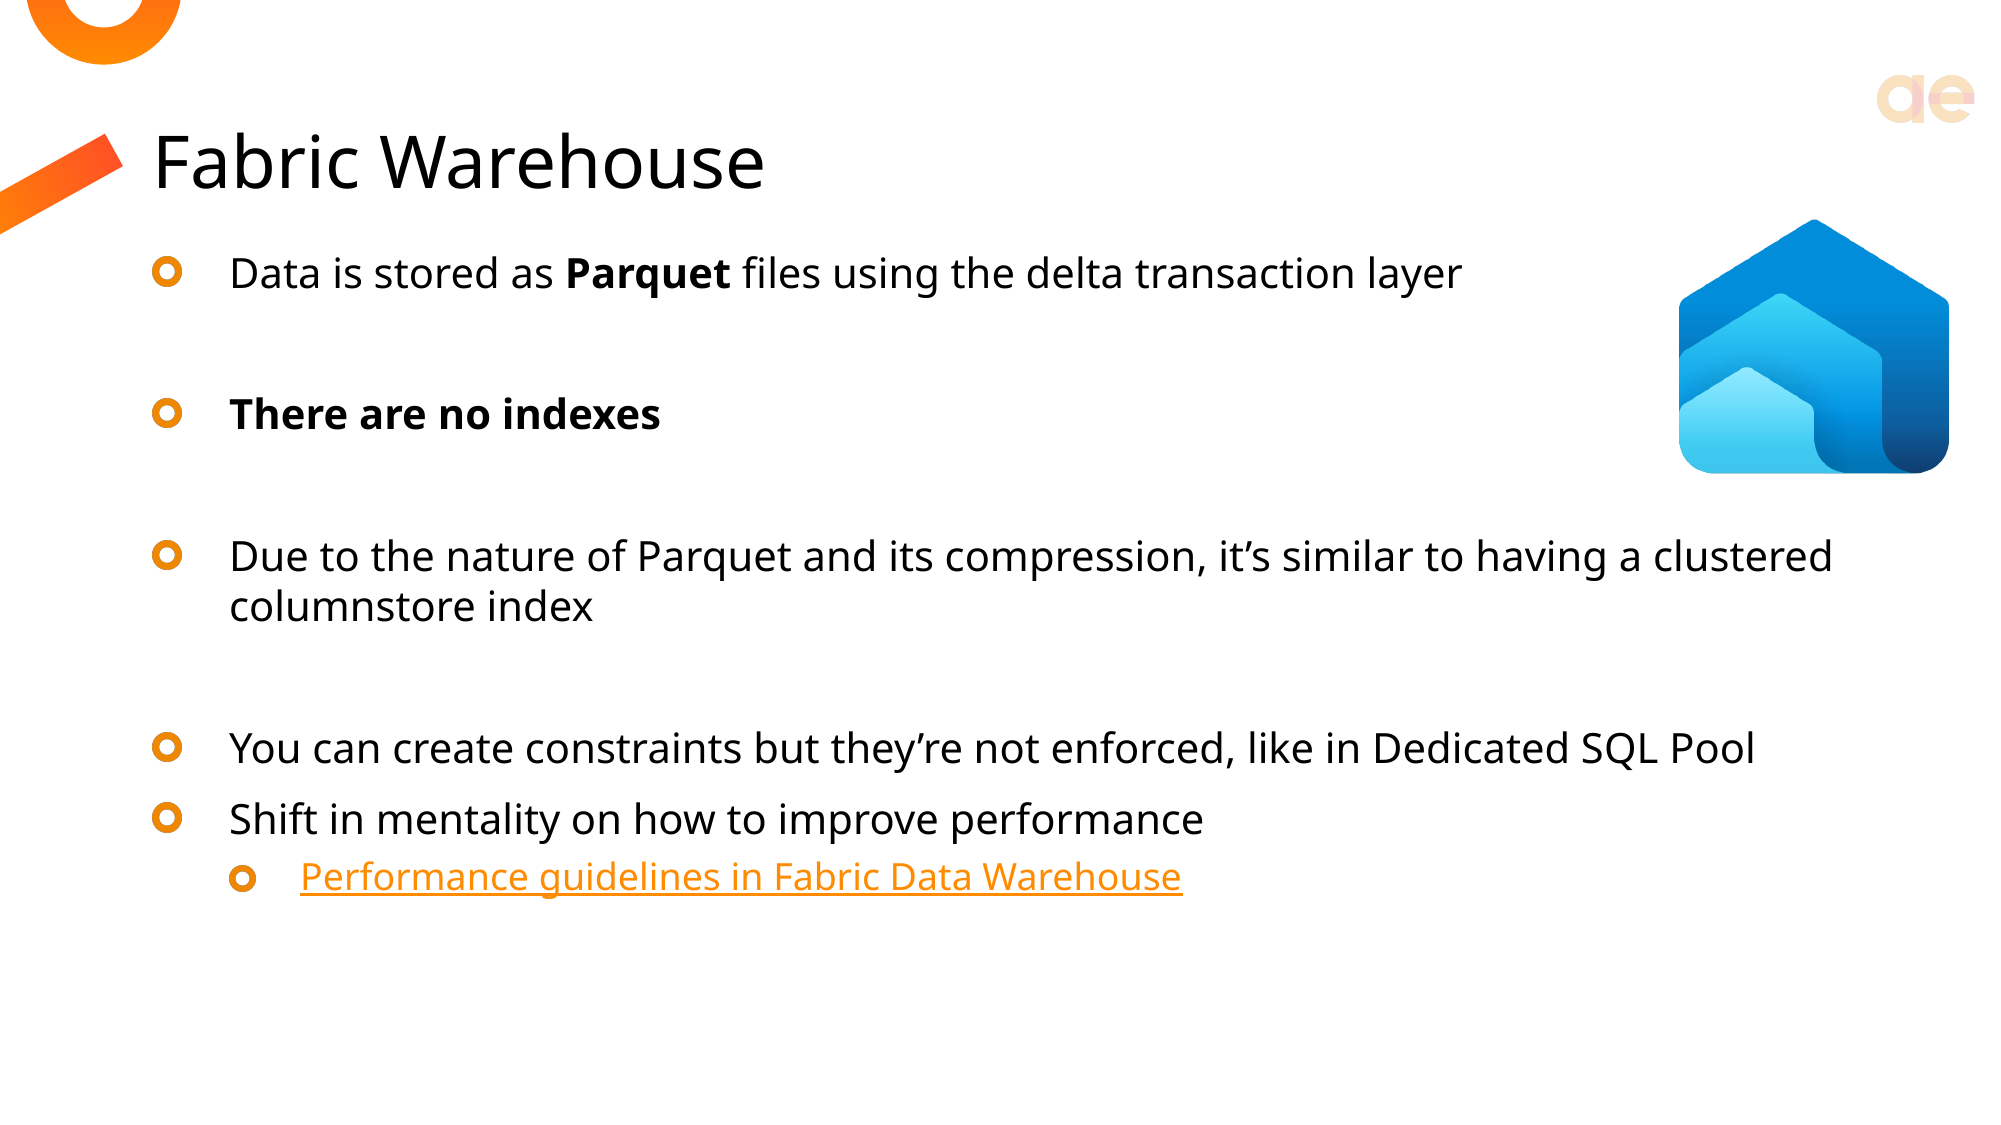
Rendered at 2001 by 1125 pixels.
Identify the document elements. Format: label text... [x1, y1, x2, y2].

title Fabric Warehouse [137, 79, 1863, 212]
list Data is stored as Parquet files using the delta transaction layer There are no indexes Due to the nature of Parquet and its compression, it’s similar to having a clustered columnstore index You can create constraints but they’re not enforced, like in Dedicated SQL Pool Shift in mentality on how to improve performance Performance guidelines in Fabric Data Warehouse [137, 238, 1863, 1014]
picture [152, 256, 182, 287]
picture [1877, 75, 1975, 123]
picture [229, 865, 256, 892]
picture [152, 732, 182, 762]
picture [1679, 211, 1949, 482]
picture [152, 802, 182, 833]
picture [152, 540, 182, 570]
picture [152, 398, 182, 428]
